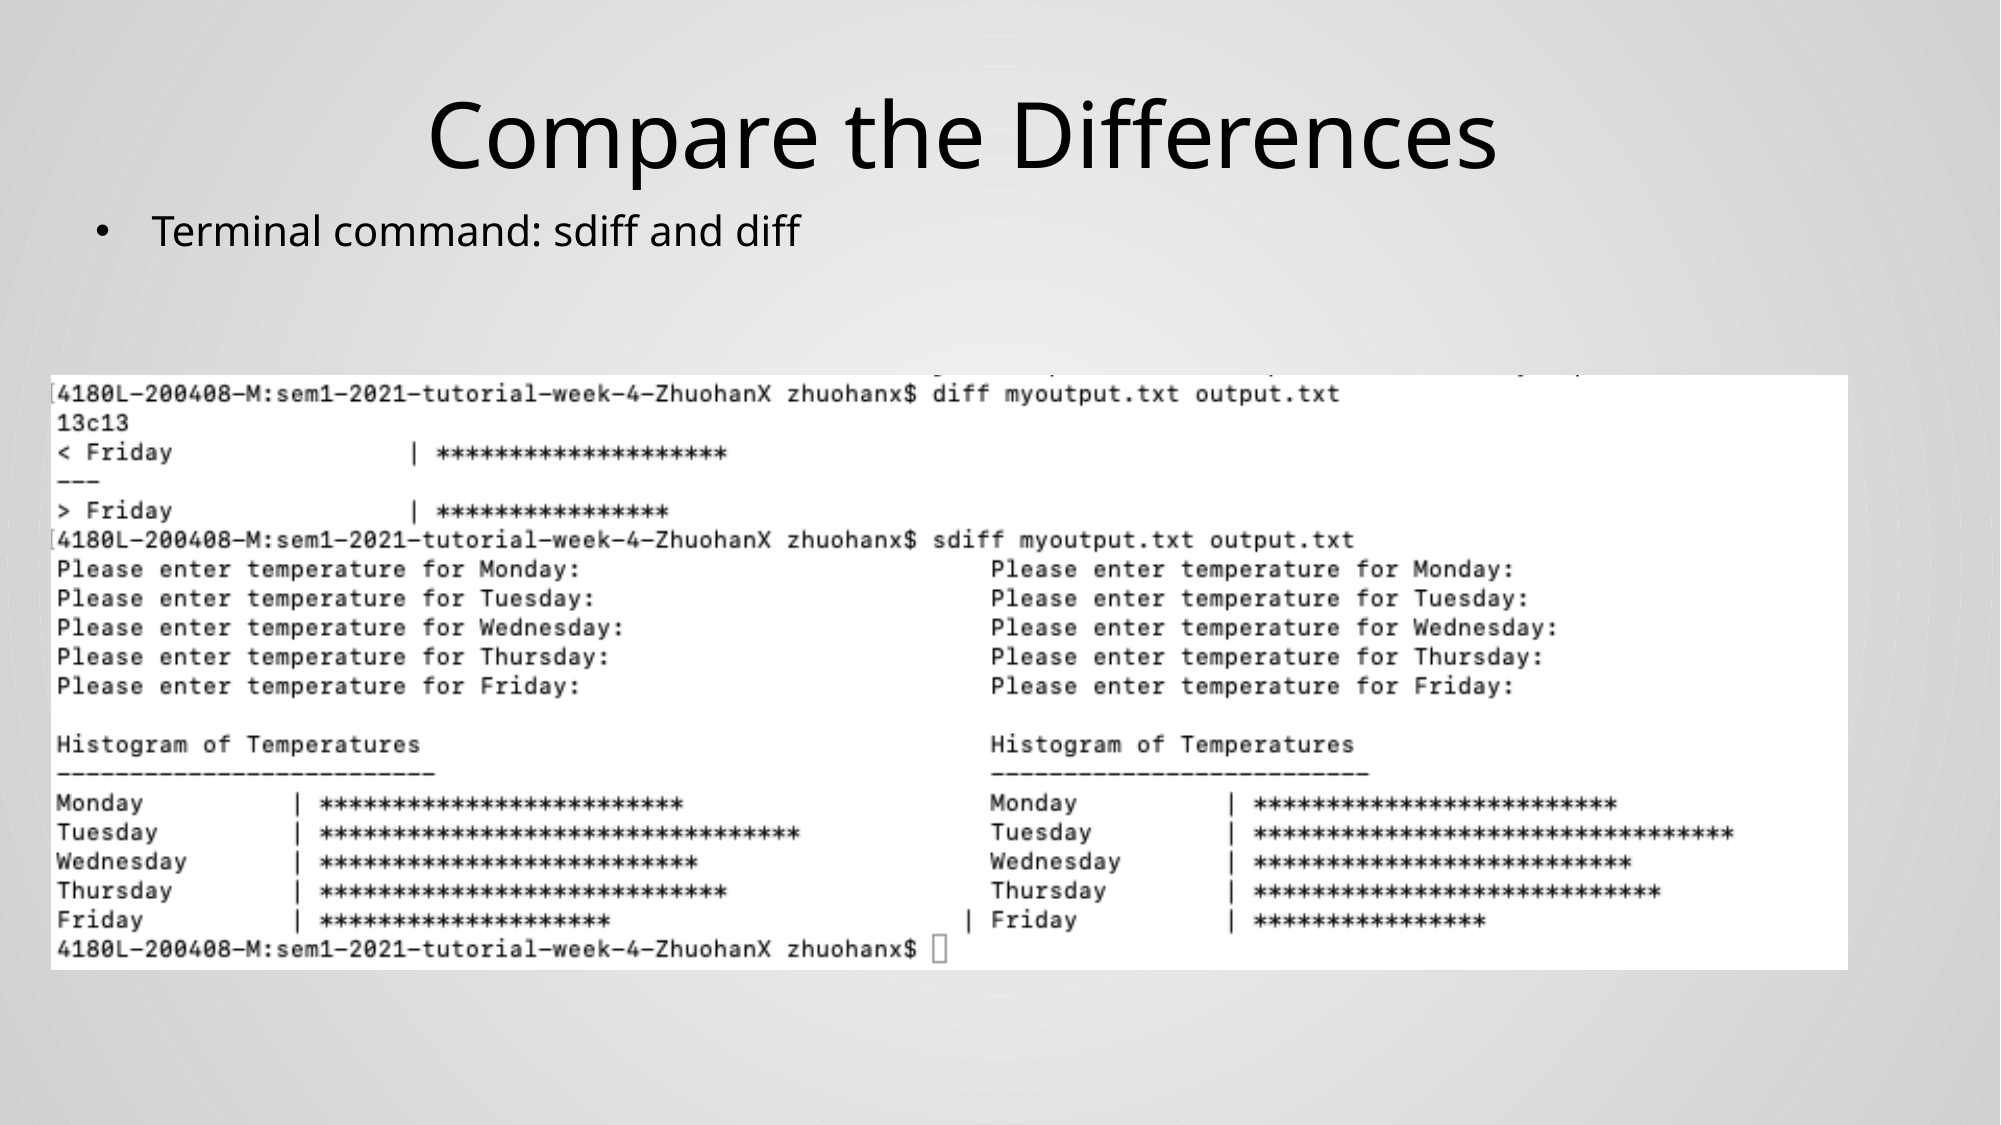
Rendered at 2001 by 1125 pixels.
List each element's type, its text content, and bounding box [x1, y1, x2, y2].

text_box Terminal command: sdiff and diff [80, 190, 1877, 698]
title Compare the Differences [148, 45, 1778, 165]
picture [51, 375, 1848, 970]
text_box [55, 165, 1852, 375]
text_box [51, 868, 1849, 1125]
